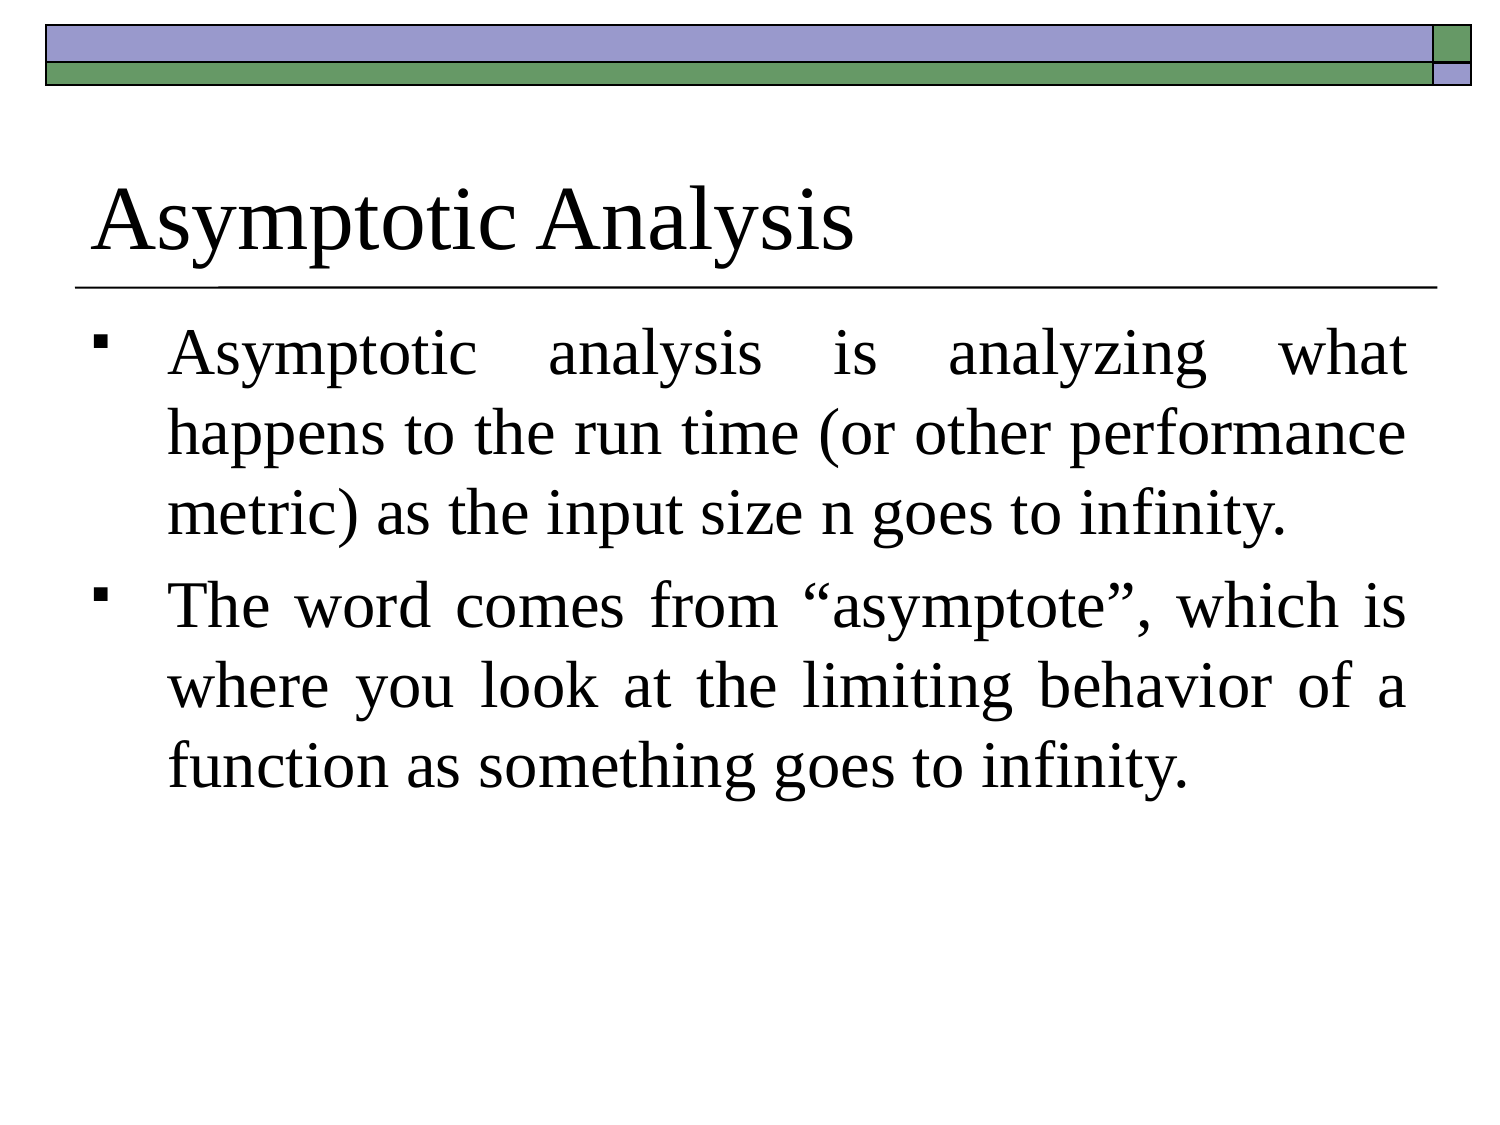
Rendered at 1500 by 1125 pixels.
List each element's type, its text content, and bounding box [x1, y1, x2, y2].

list Asymptotic analysis is analyzing what happens to the run time (or other performance metric) as the input size n goes to infinity. The word comes from “asymptote”, which is where you look at the limiting behavior of a function as something goes to infinity. [74, 299, 1426, 1006]
title Asymptotic Analysis [74, 87, 1426, 276]
